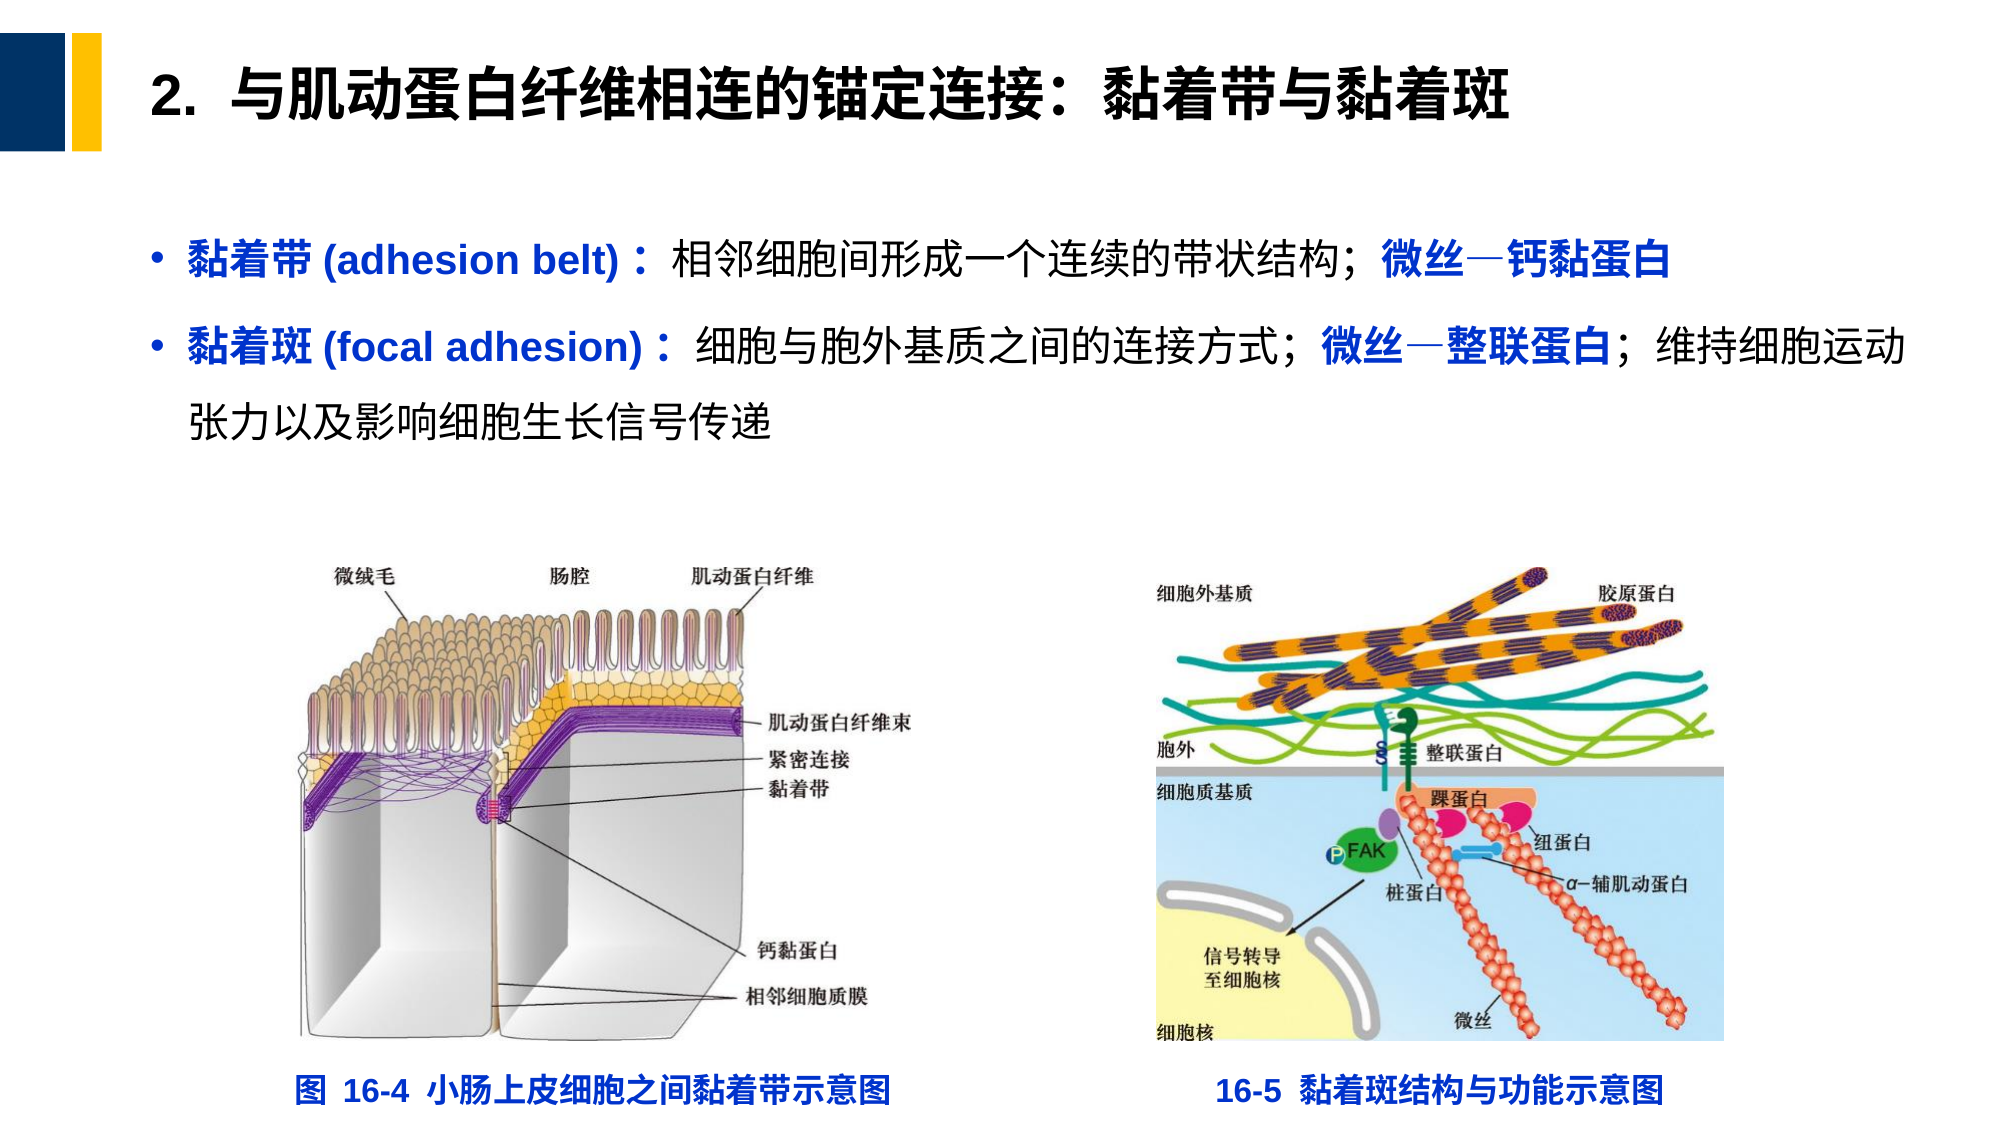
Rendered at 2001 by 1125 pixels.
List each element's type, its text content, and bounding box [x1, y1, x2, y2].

picture [275, 567, 911, 1041]
picture [1156, 567, 1724, 1041]
title 2. 与肌动蛋白纤维相连的锚定连接：黏着带与黏着斑 [135, 33, 1950, 152]
text_box 16-5 黏着斑结构与功能示意图 [1177, 1061, 1703, 1116]
list 黏着带(adhesion belt)：相邻细胞间形成一个连续的带状结构；微丝—钙黏蛋白 黏着斑(focal adhesion)：细胞与胞外基质之间的连接方式；微丝—整联蛋白；维持细胞运动张力以及影响细胞生长信号传递 [135, 200, 1950, 1092]
text_box 图 16-4 小肠上皮细胞之间黏着带示意图 [250, 1061, 936, 1116]
